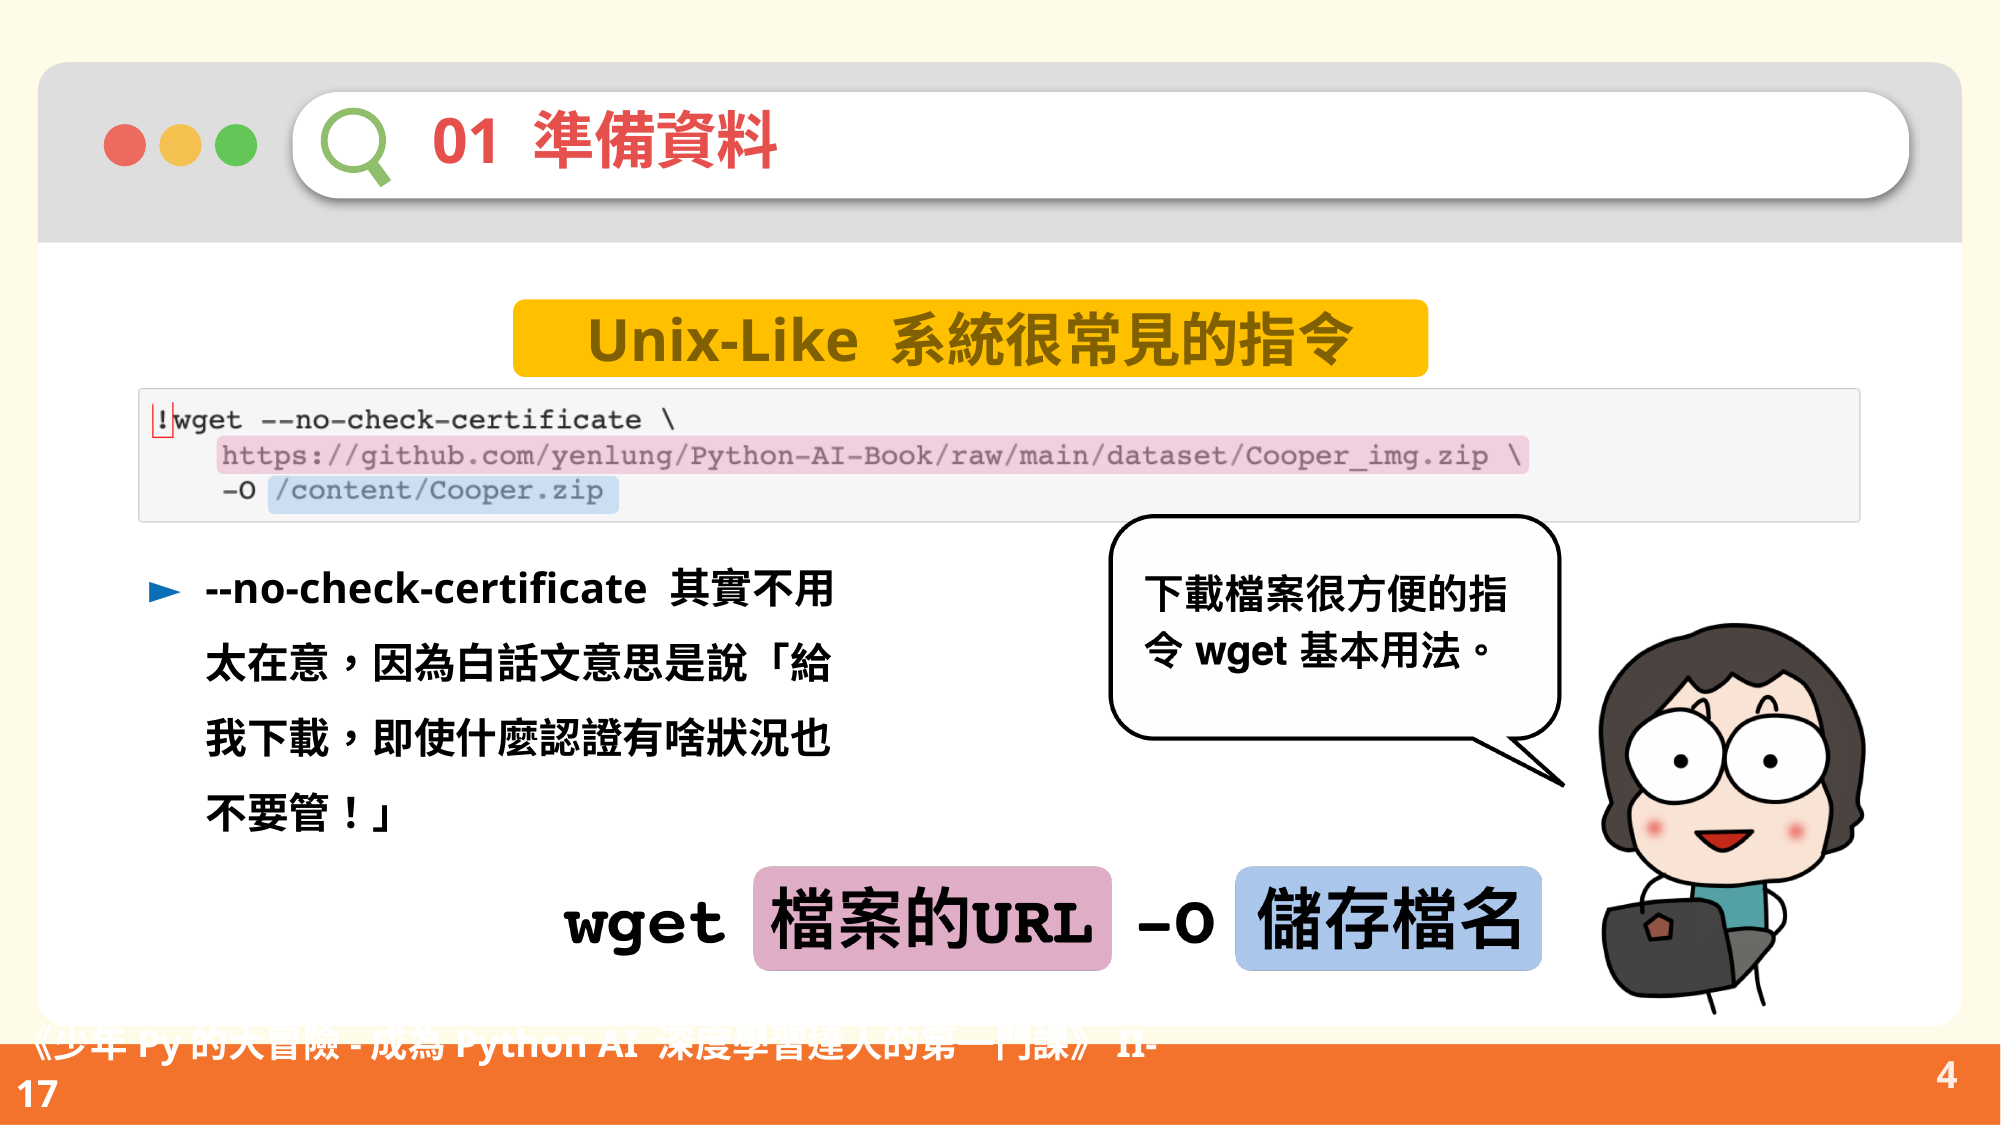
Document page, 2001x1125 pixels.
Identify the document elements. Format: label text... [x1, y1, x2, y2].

picture [137, 388, 1874, 1023]
slide_number 4 [1912, 1047, 1982, 1111]
text_box Unix-Like 系統很常見的指令 [513, 299, 1429, 377]
text_box --no-check-certiﬁcate 其實不用太在意，因為白話文意思是說「給我下載，即使什麼認證有啥狀況也不要管！」 [137, 525, 560, 849]
list 01 準備資料 [423, 105, 1874, 185]
